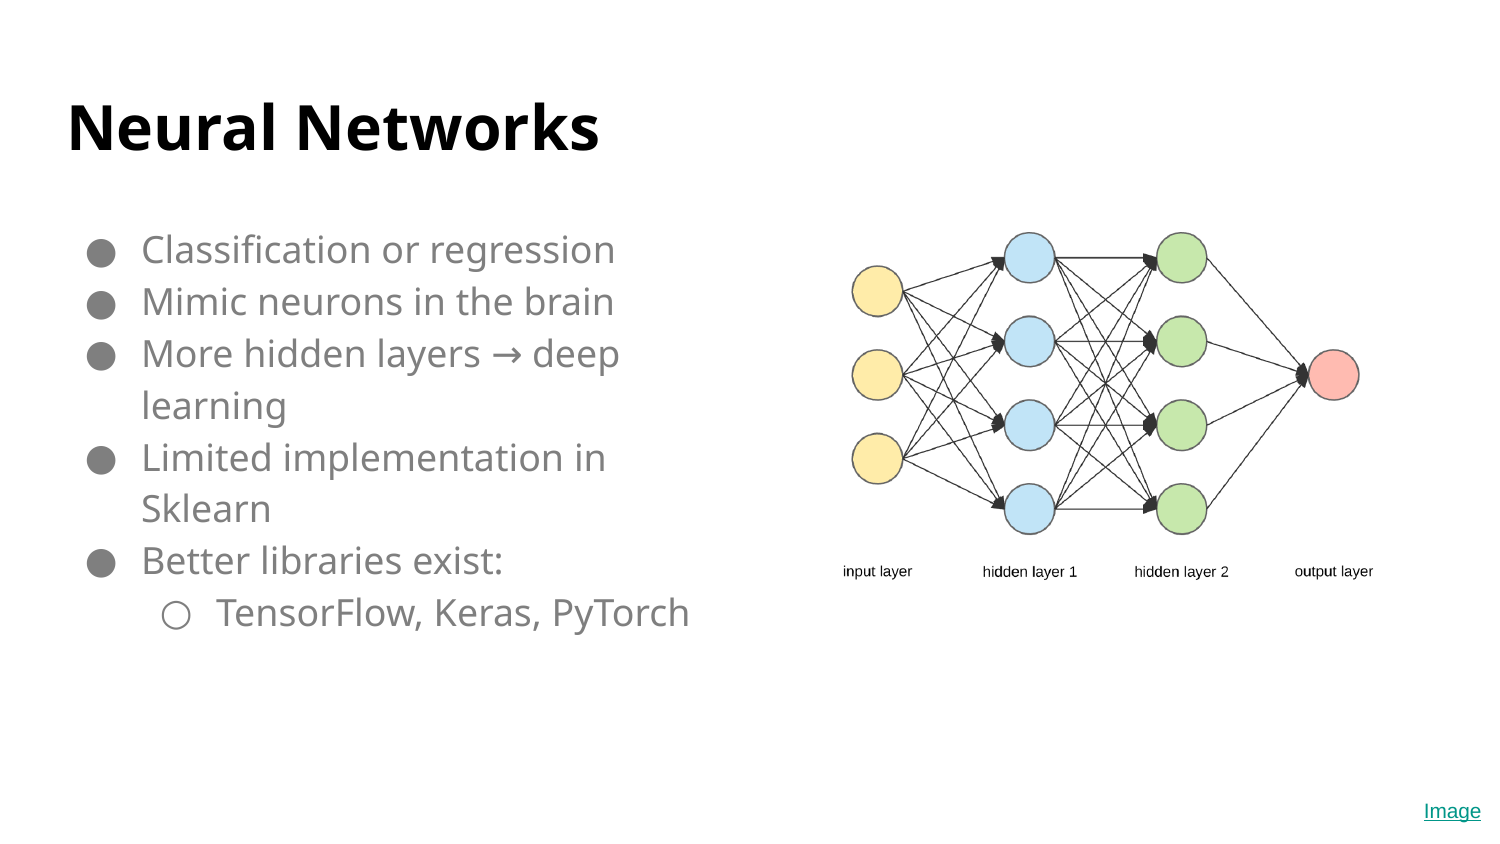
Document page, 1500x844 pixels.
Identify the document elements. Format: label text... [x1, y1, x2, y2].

title Neural Networks [51, 72, 1449, 176]
text_box Image [1408, 782, 1500, 844]
list Classification or regression Mimic neurons in the brain More hidden layers → deep learning Limited implementation in Sklearn Better libraries exist: TensorFlow, Keras, PyTorch [51, 189, 708, 750]
picture [831, 225, 1384, 588]
